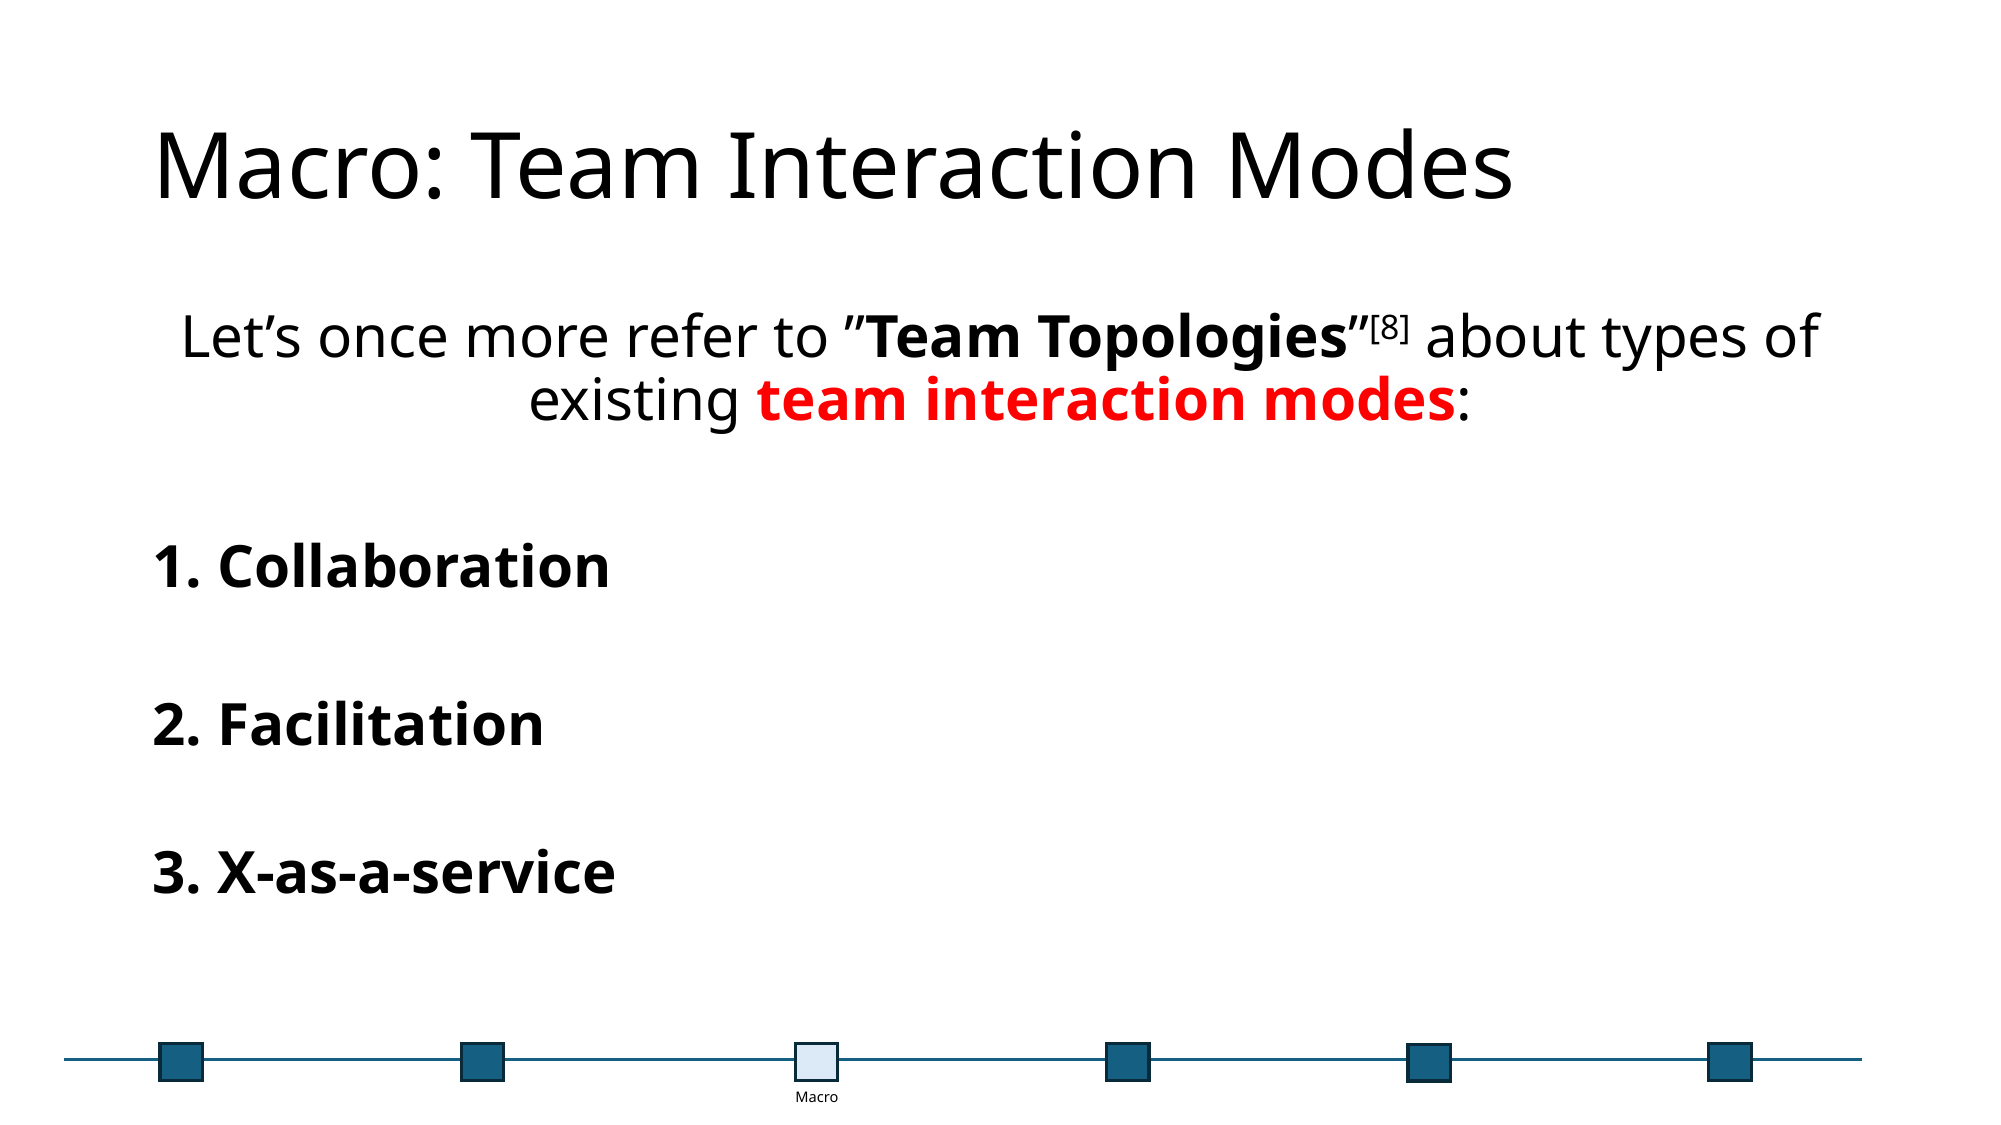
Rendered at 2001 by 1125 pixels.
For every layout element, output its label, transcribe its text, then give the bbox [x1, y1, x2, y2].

text_box [1105, 1061, 1151, 1082]
text_box [794, 1042, 839, 1059]
text_box [794, 1061, 839, 1080]
text_box [1105, 1042, 1151, 1059]
text_box [1707, 1042, 1753, 1059]
text_box [1707, 1061, 1753, 1082]
title Macro: Team Interaction Modes [137, 59, 1863, 278]
text_box Macro [780, 1080, 854, 1113]
text_box [460, 1042, 505, 1059]
text_box [1406, 1043, 1452, 1059]
text_box [158, 1042, 204, 1059]
list Let’s once more refer to ”Team Topologies”[8] about types of existing team interaction modes: Collaboration Facilitation X-as-a-service [137, 299, 1863, 1014]
text_box [460, 1061, 505, 1082]
text_box [158, 1061, 204, 1082]
text_box [1406, 1061, 1452, 1083]
